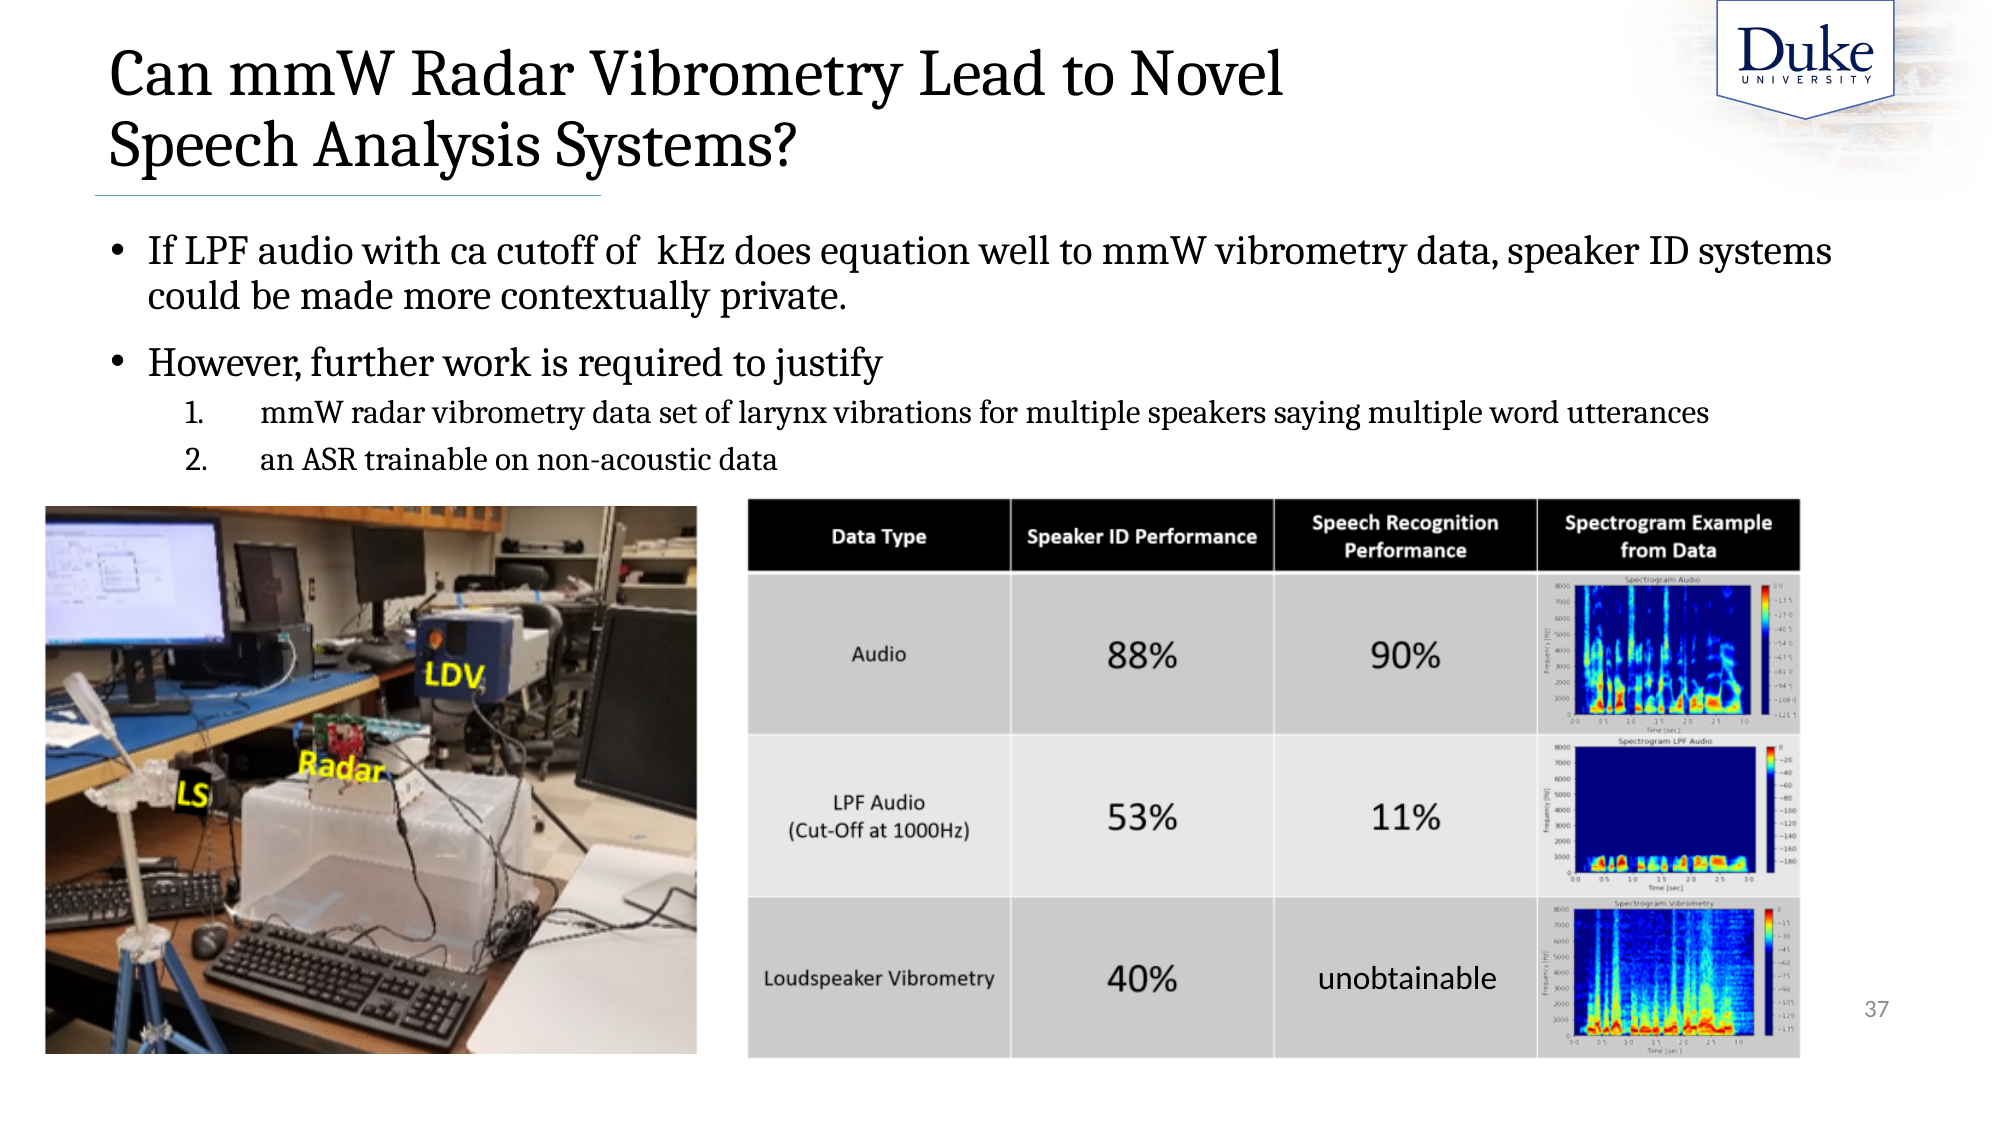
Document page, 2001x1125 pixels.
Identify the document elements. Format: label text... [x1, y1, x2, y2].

title Can mmW Radar Vibrometry Lead to Novel Speech Analysis Systems? [95, 29, 1183, 210]
slide_number 37 [1807, 977, 1905, 1037]
picture [1183, 0, 1994, 319]
picture [42, 506, 705, 1054]
picture [742, 493, 1807, 1065]
